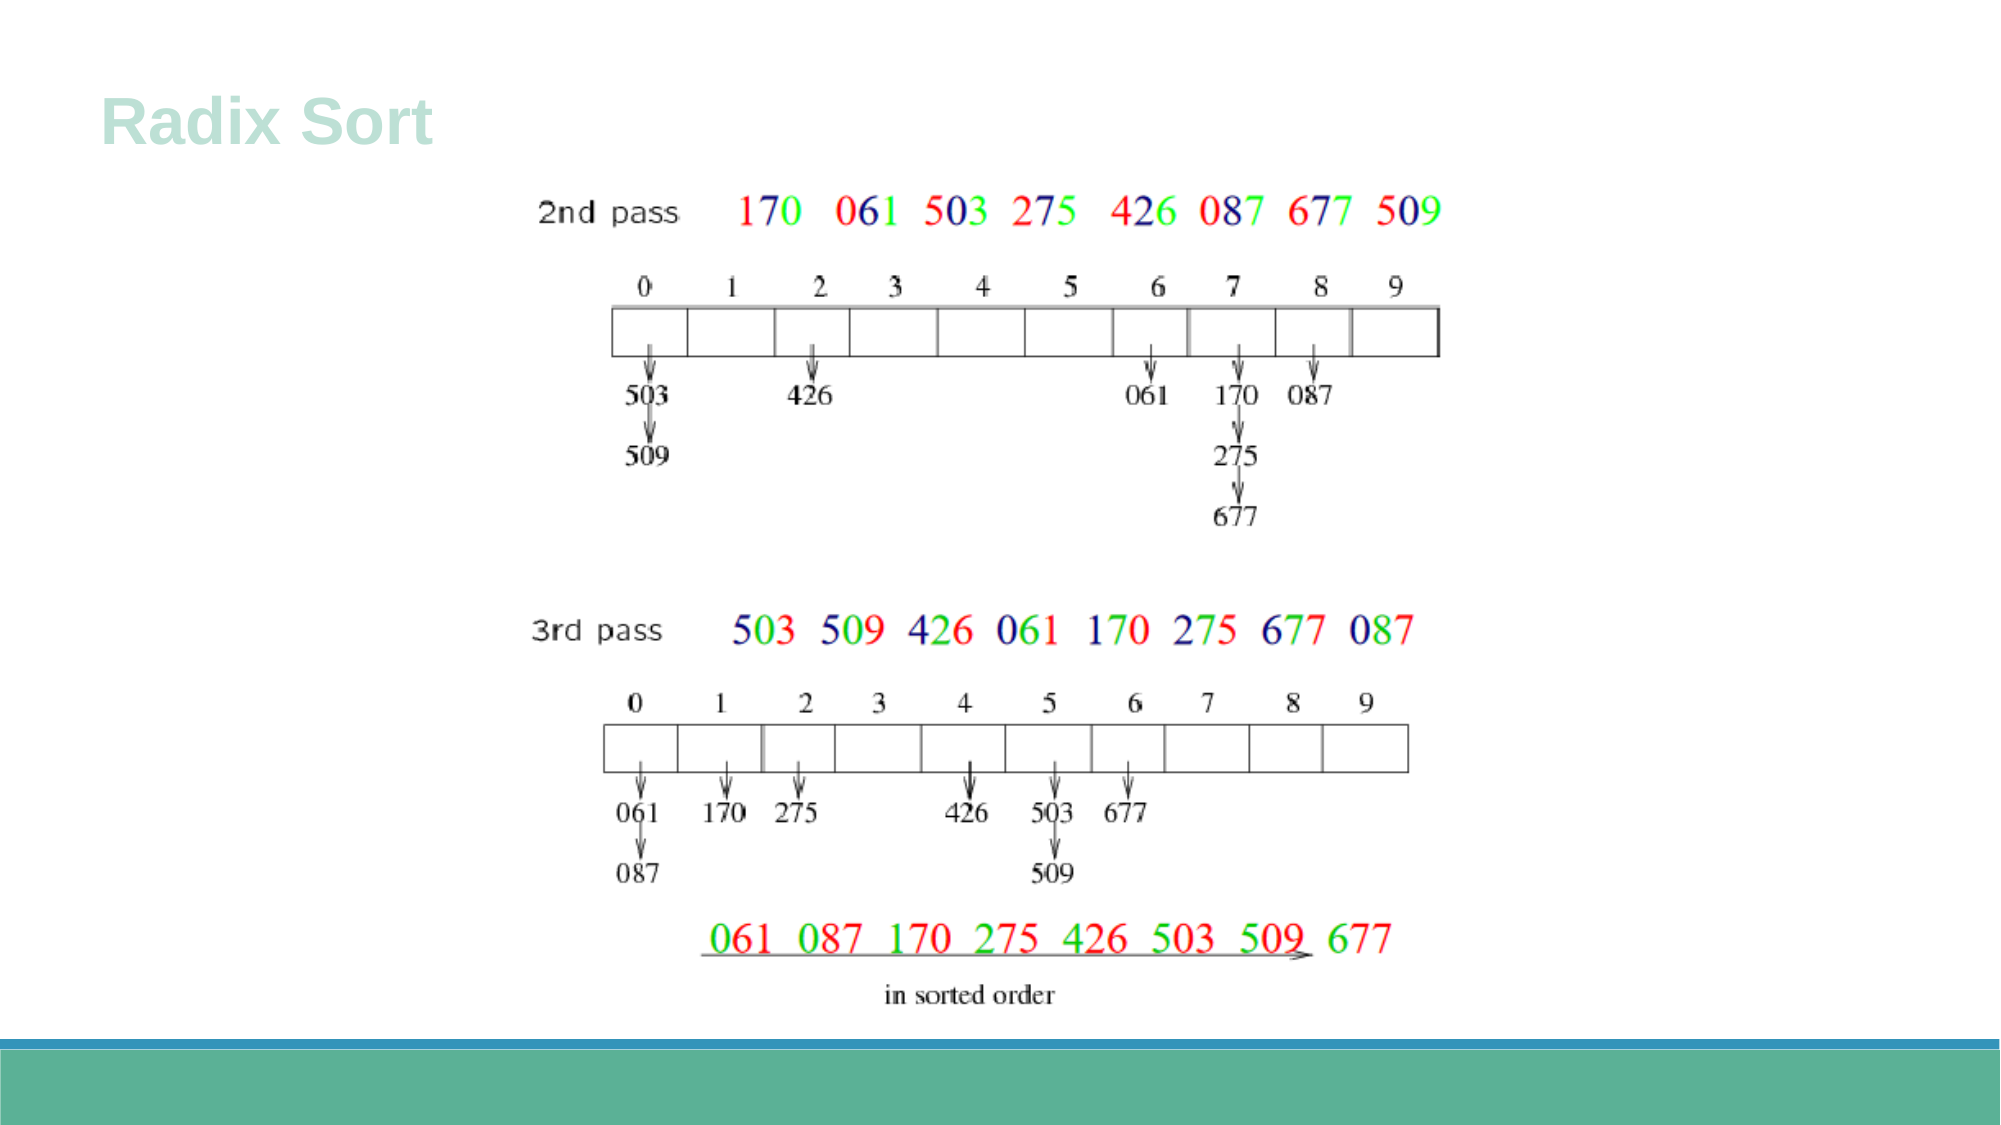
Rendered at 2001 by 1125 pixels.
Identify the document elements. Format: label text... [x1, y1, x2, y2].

picture [519, 183, 1465, 1020]
text_box Radix Sort [85, 70, 449, 166]
